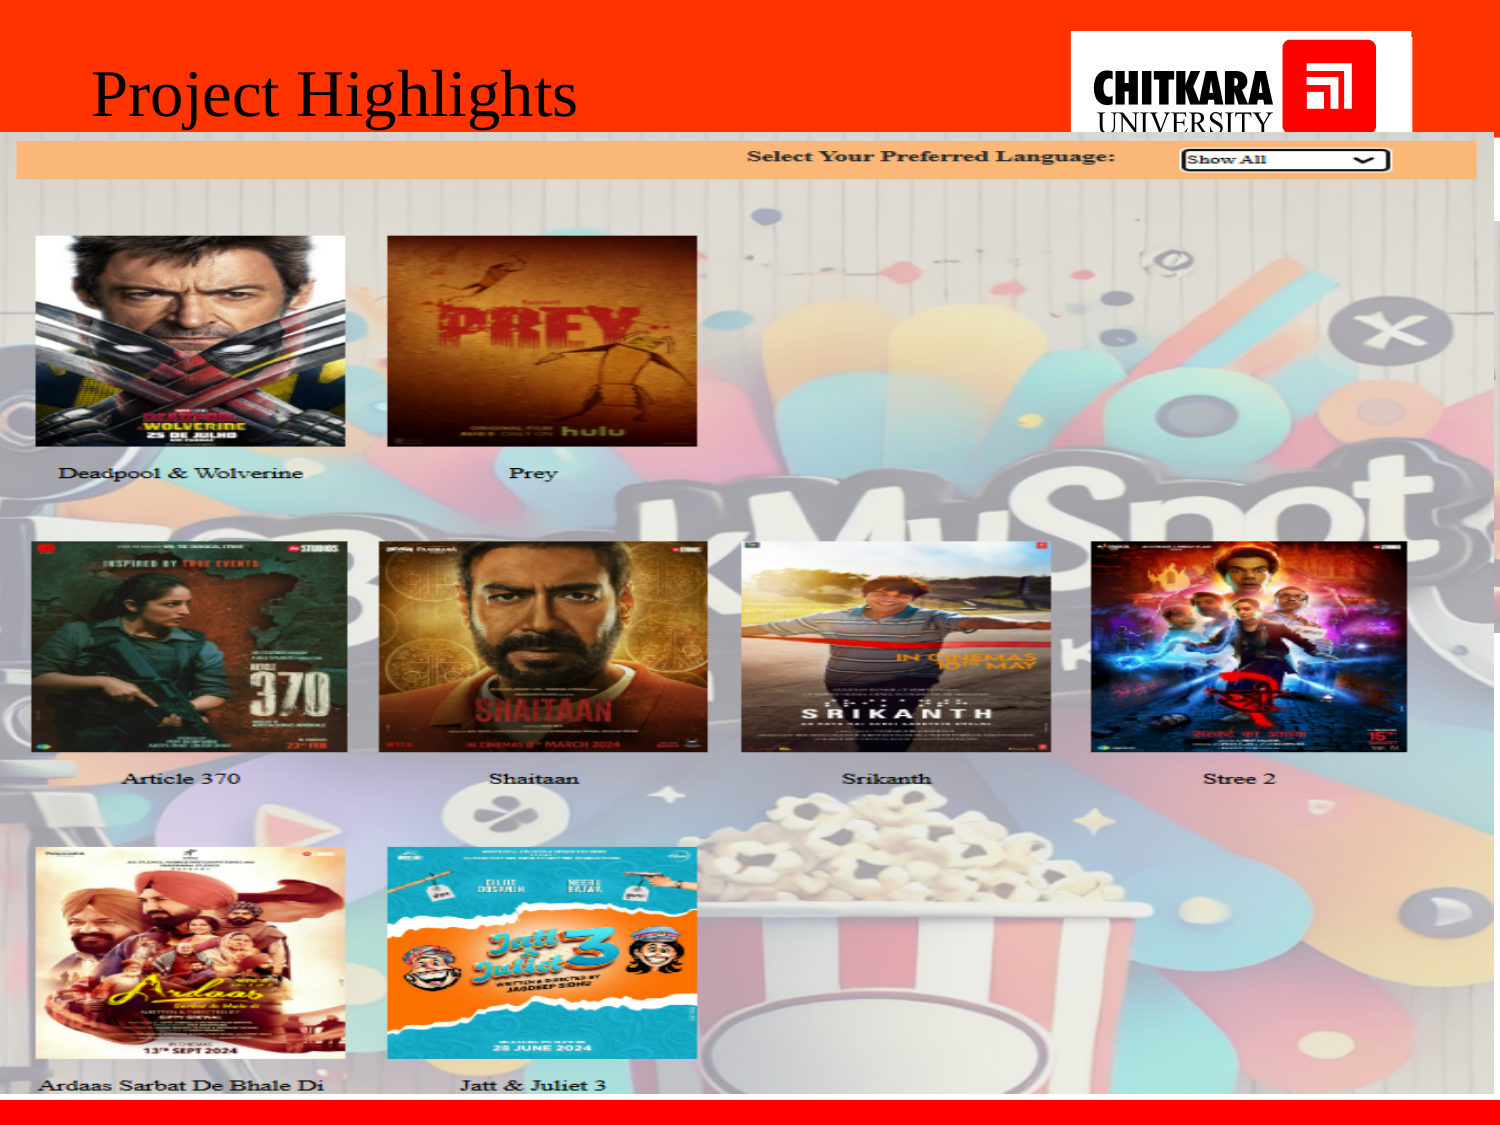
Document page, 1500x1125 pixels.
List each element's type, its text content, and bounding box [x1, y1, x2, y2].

picture [0, 37, 1500, 1095]
text_box Project Highlights [76, 42, 963, 130]
